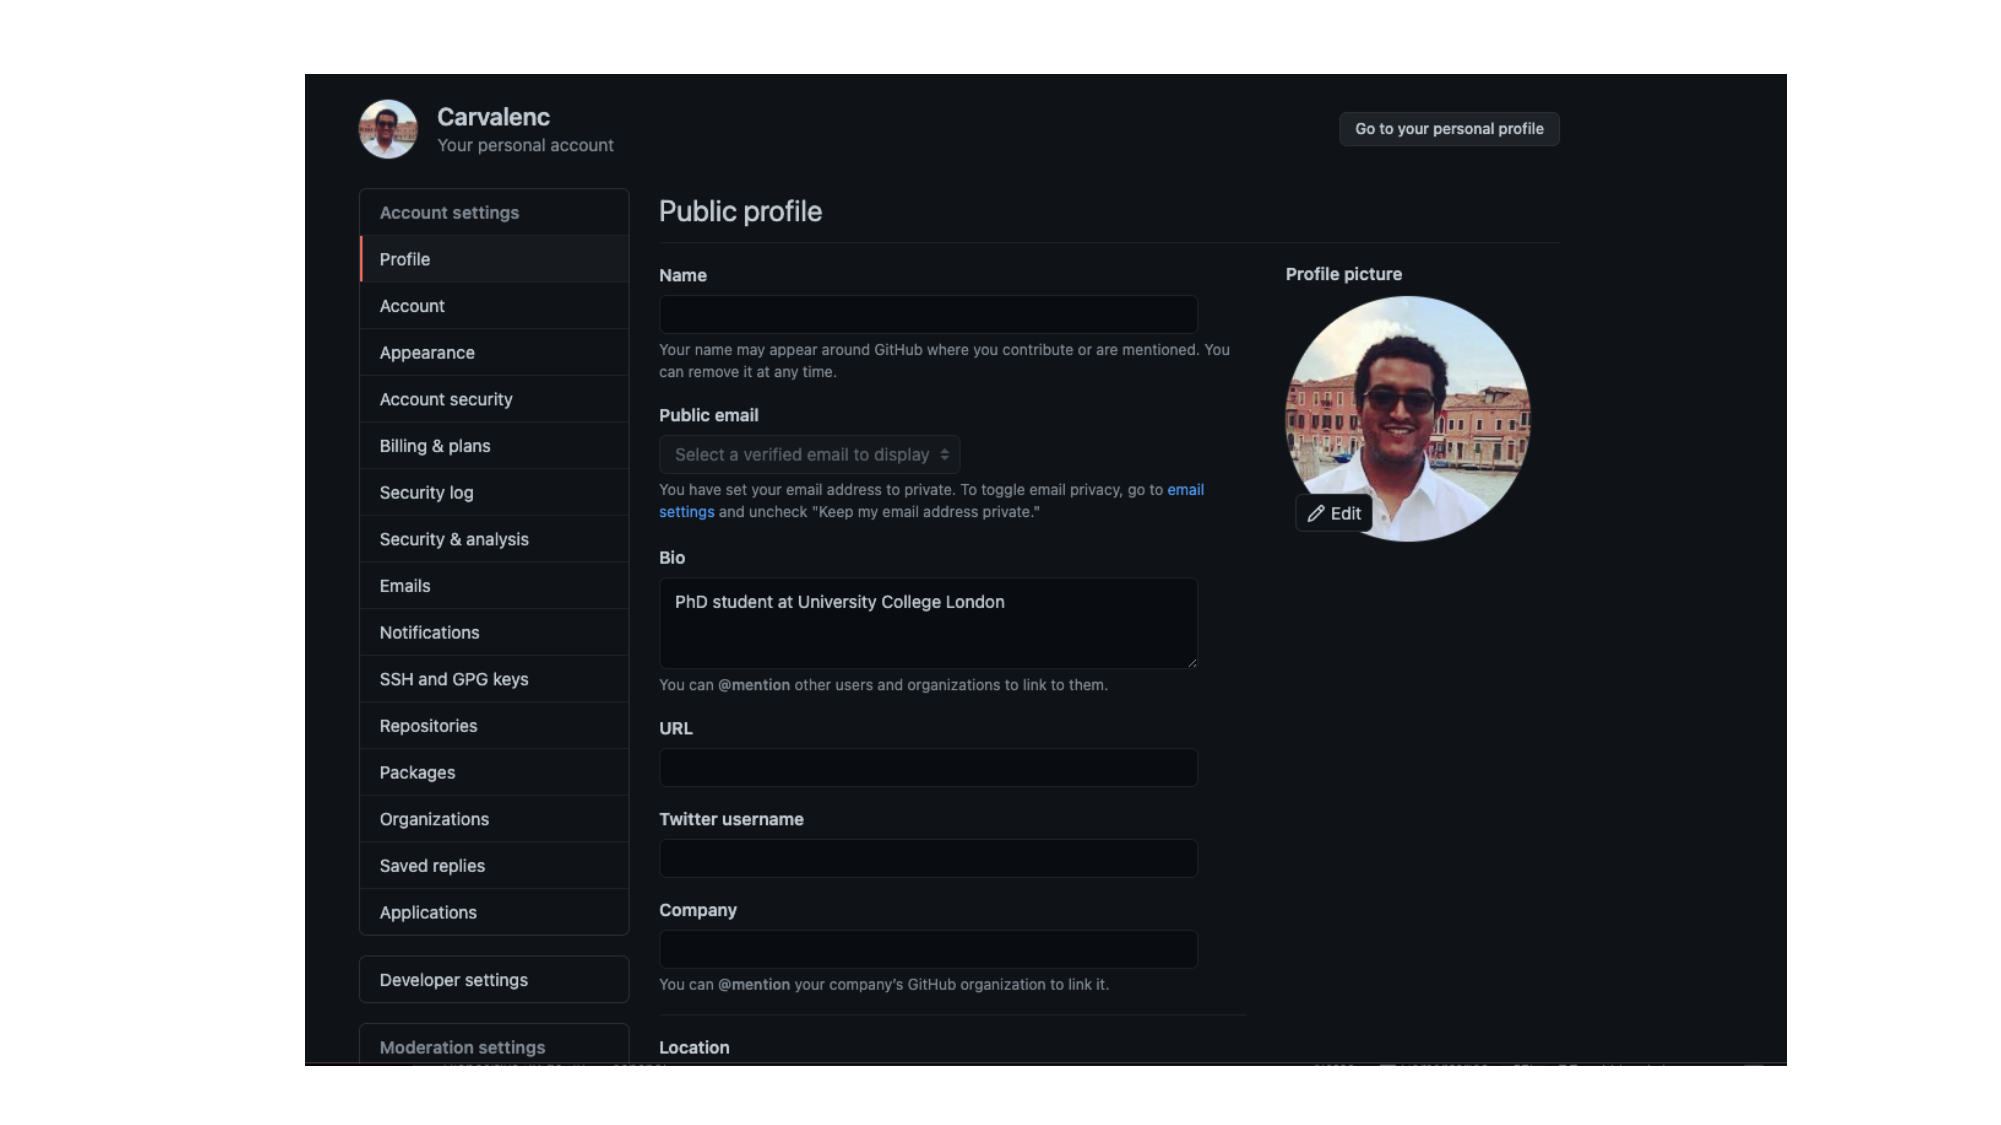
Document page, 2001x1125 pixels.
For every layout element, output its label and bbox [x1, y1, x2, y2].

picture [305, 74, 1787, 1066]
